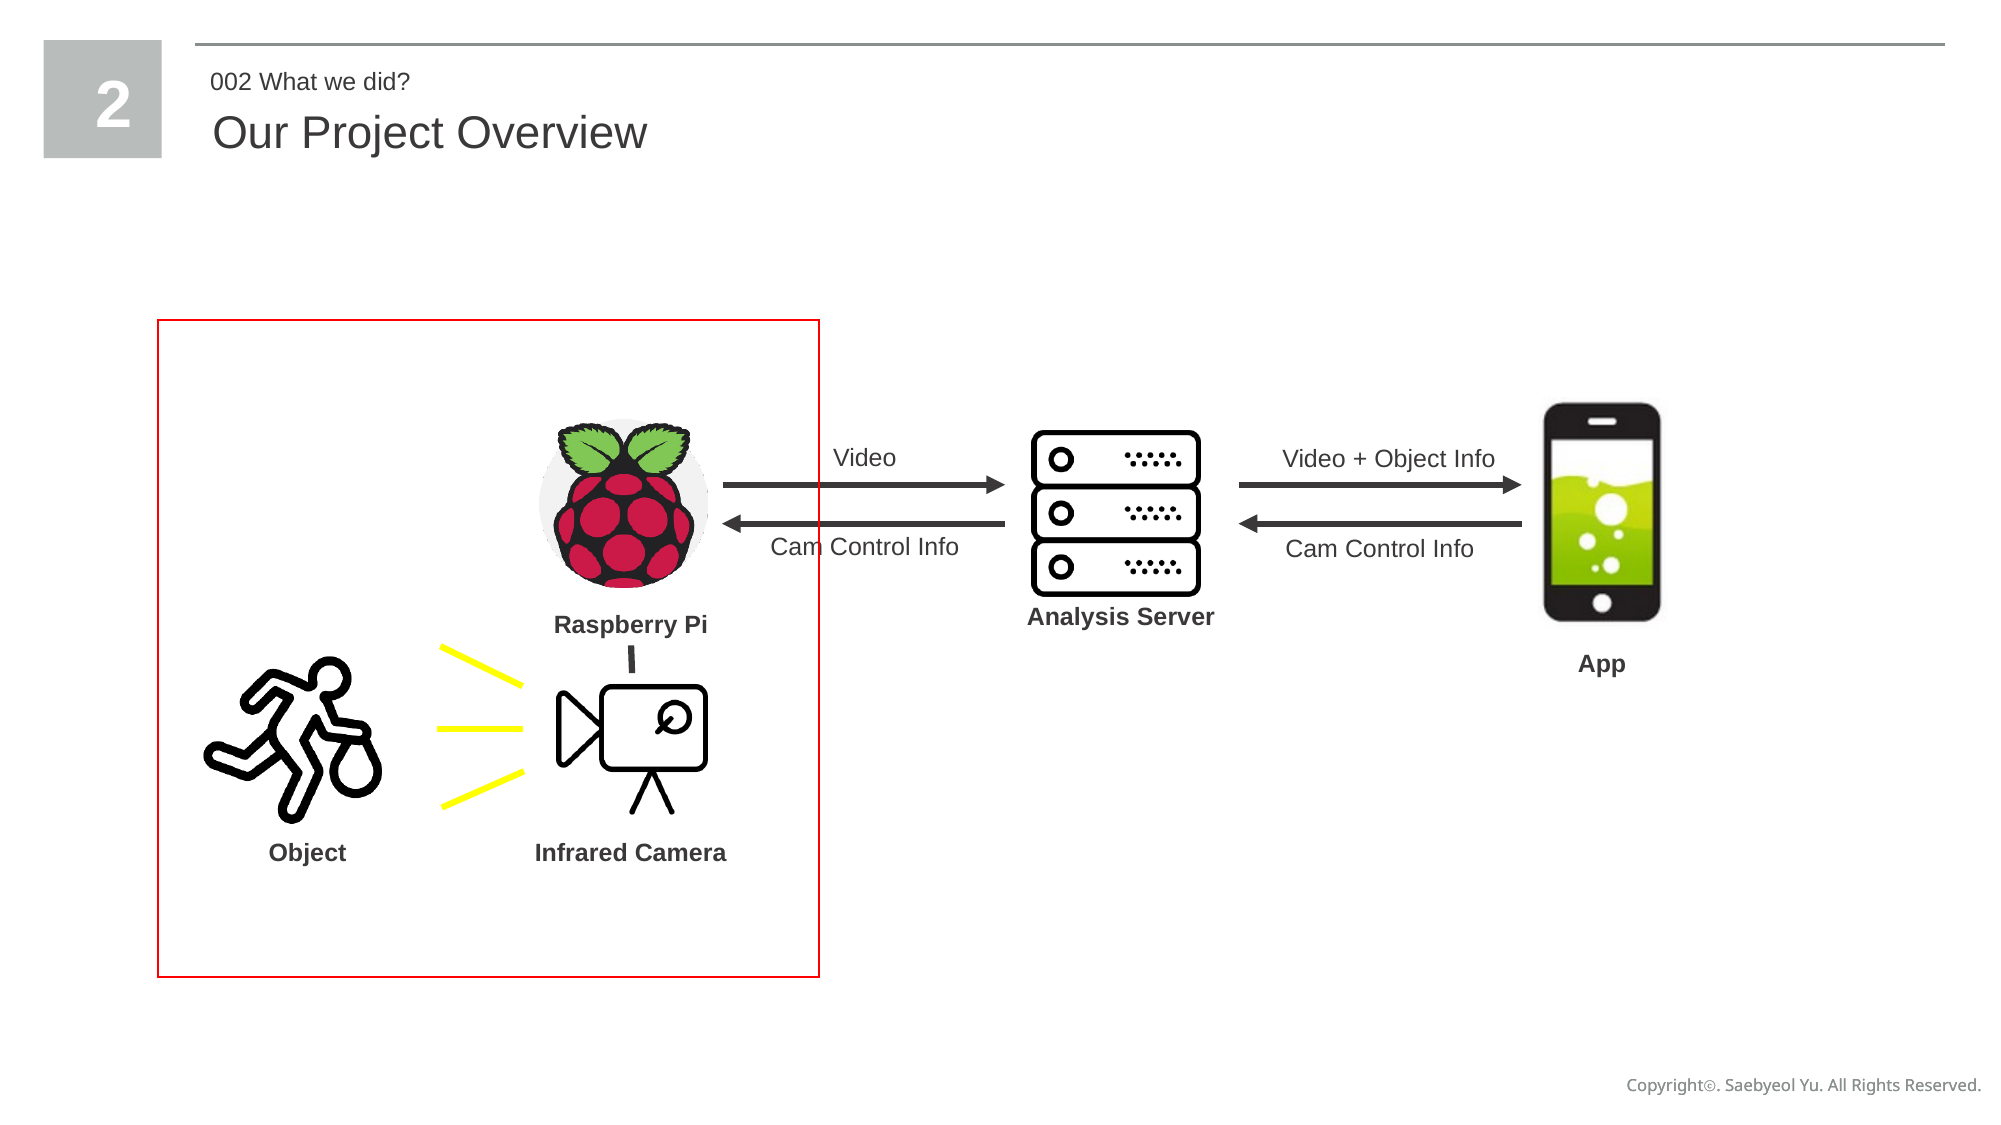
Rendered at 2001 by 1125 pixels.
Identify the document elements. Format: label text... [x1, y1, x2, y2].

text_box App [1563, 640, 1642, 686]
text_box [194, 57, 666, 167]
text_box Copyrightⓒ. Saebyeol Yu. All Rights Reserved. [1611, 1067, 1998, 1102]
picture [185, 648, 399, 829]
text_box [42, 39, 163, 159]
text_box Cam Control Info [820, 524, 975, 568]
picture [1537, 397, 1668, 629]
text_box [441, 771, 524, 808]
picture [539, 419, 708, 588]
text_box Video [820, 434, 912, 480]
text_box 2 [80, 52, 123, 148]
picture [556, 673, 708, 825]
picture [1031, 428, 1201, 598]
text_box [157, 319, 820, 978]
text_box Video + Object Info [1267, 434, 1512, 480]
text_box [440, 646, 523, 687]
text_box Cam Control Info [1270, 525, 1490, 571]
text_box Analysis Server [1012, 593, 1231, 638]
